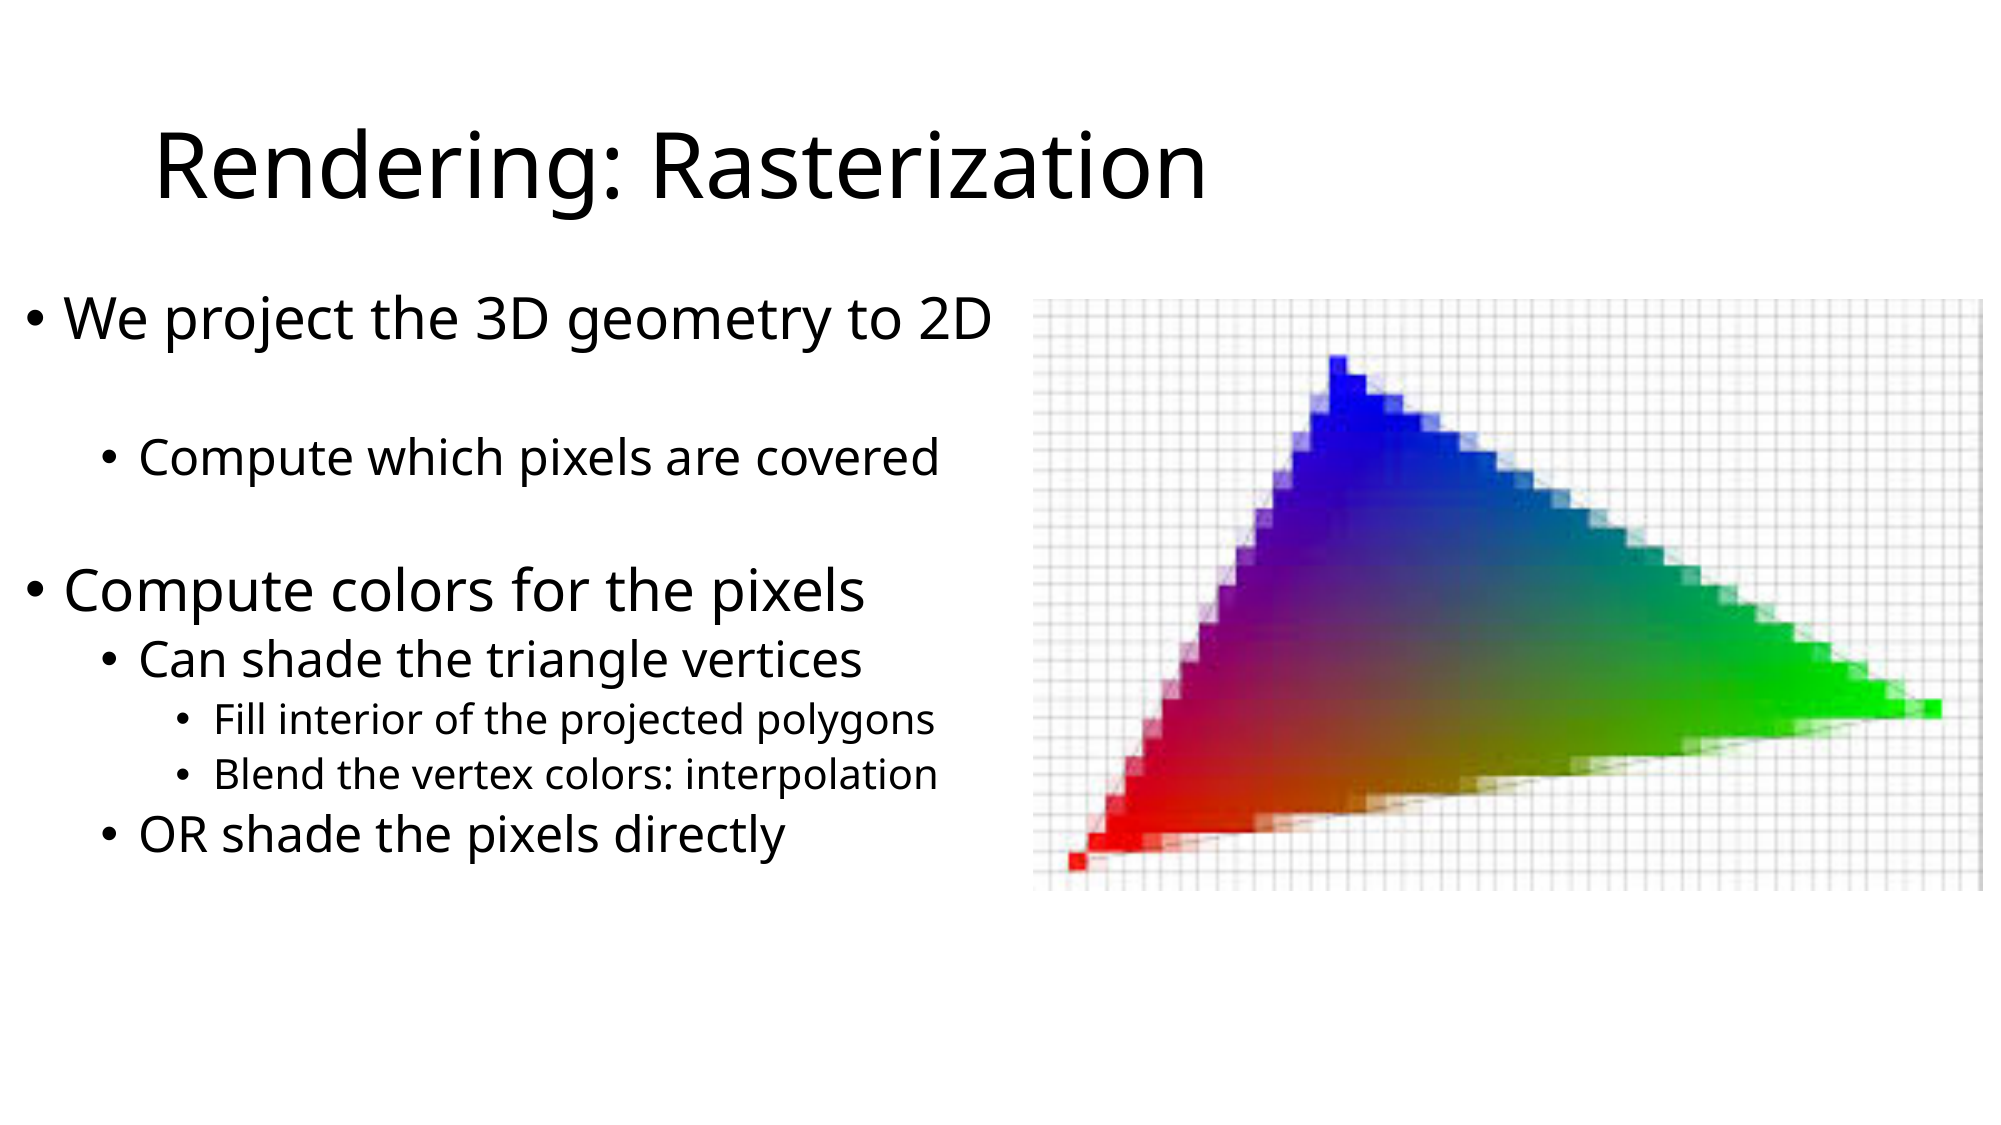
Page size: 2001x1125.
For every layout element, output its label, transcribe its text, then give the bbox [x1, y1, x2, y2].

title Rendering: Rasterization [137, 59, 1863, 278]
picture [1033, 299, 1983, 891]
list We project the 3D geometry to 2D Compute which pixels are covered Compute colors for the pixels Can shade the triangle vertices Fill interior of the projected polygons Blend the vertex colors: interpolation OR shade the pixels directly [10, 281, 1078, 1046]
